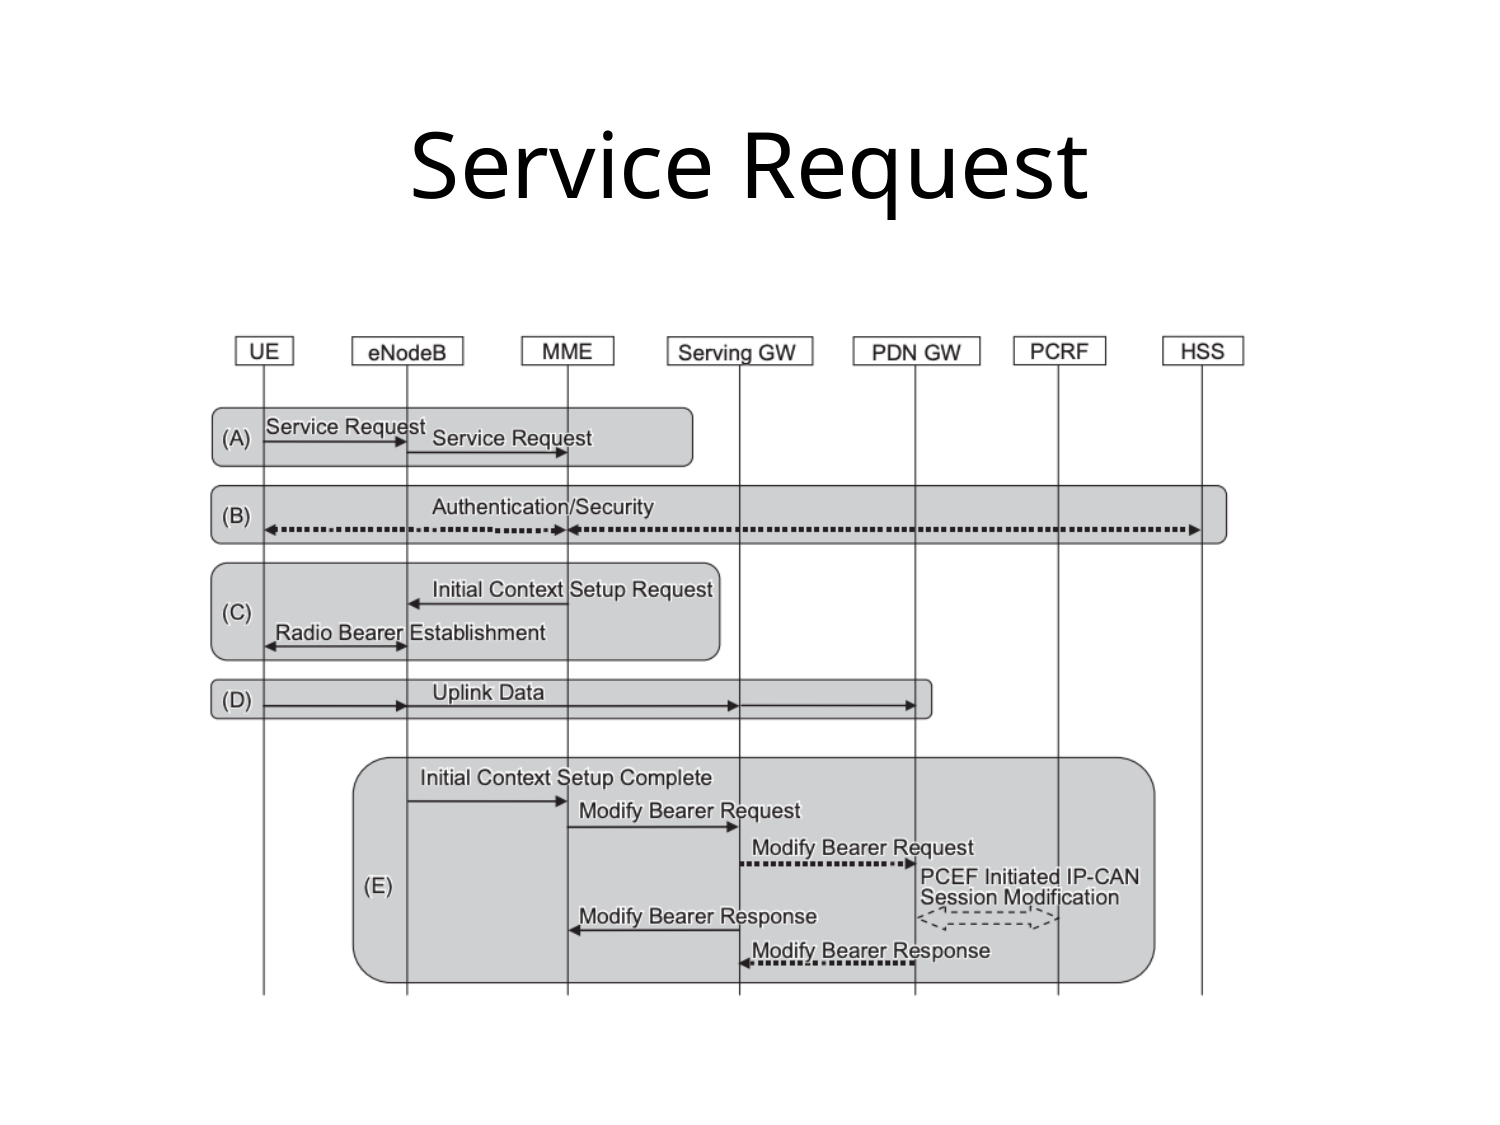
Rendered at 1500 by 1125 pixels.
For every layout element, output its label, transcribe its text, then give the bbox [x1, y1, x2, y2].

picture [85, 302, 1306, 1014]
title Service Request [103, 59, 1397, 278]
